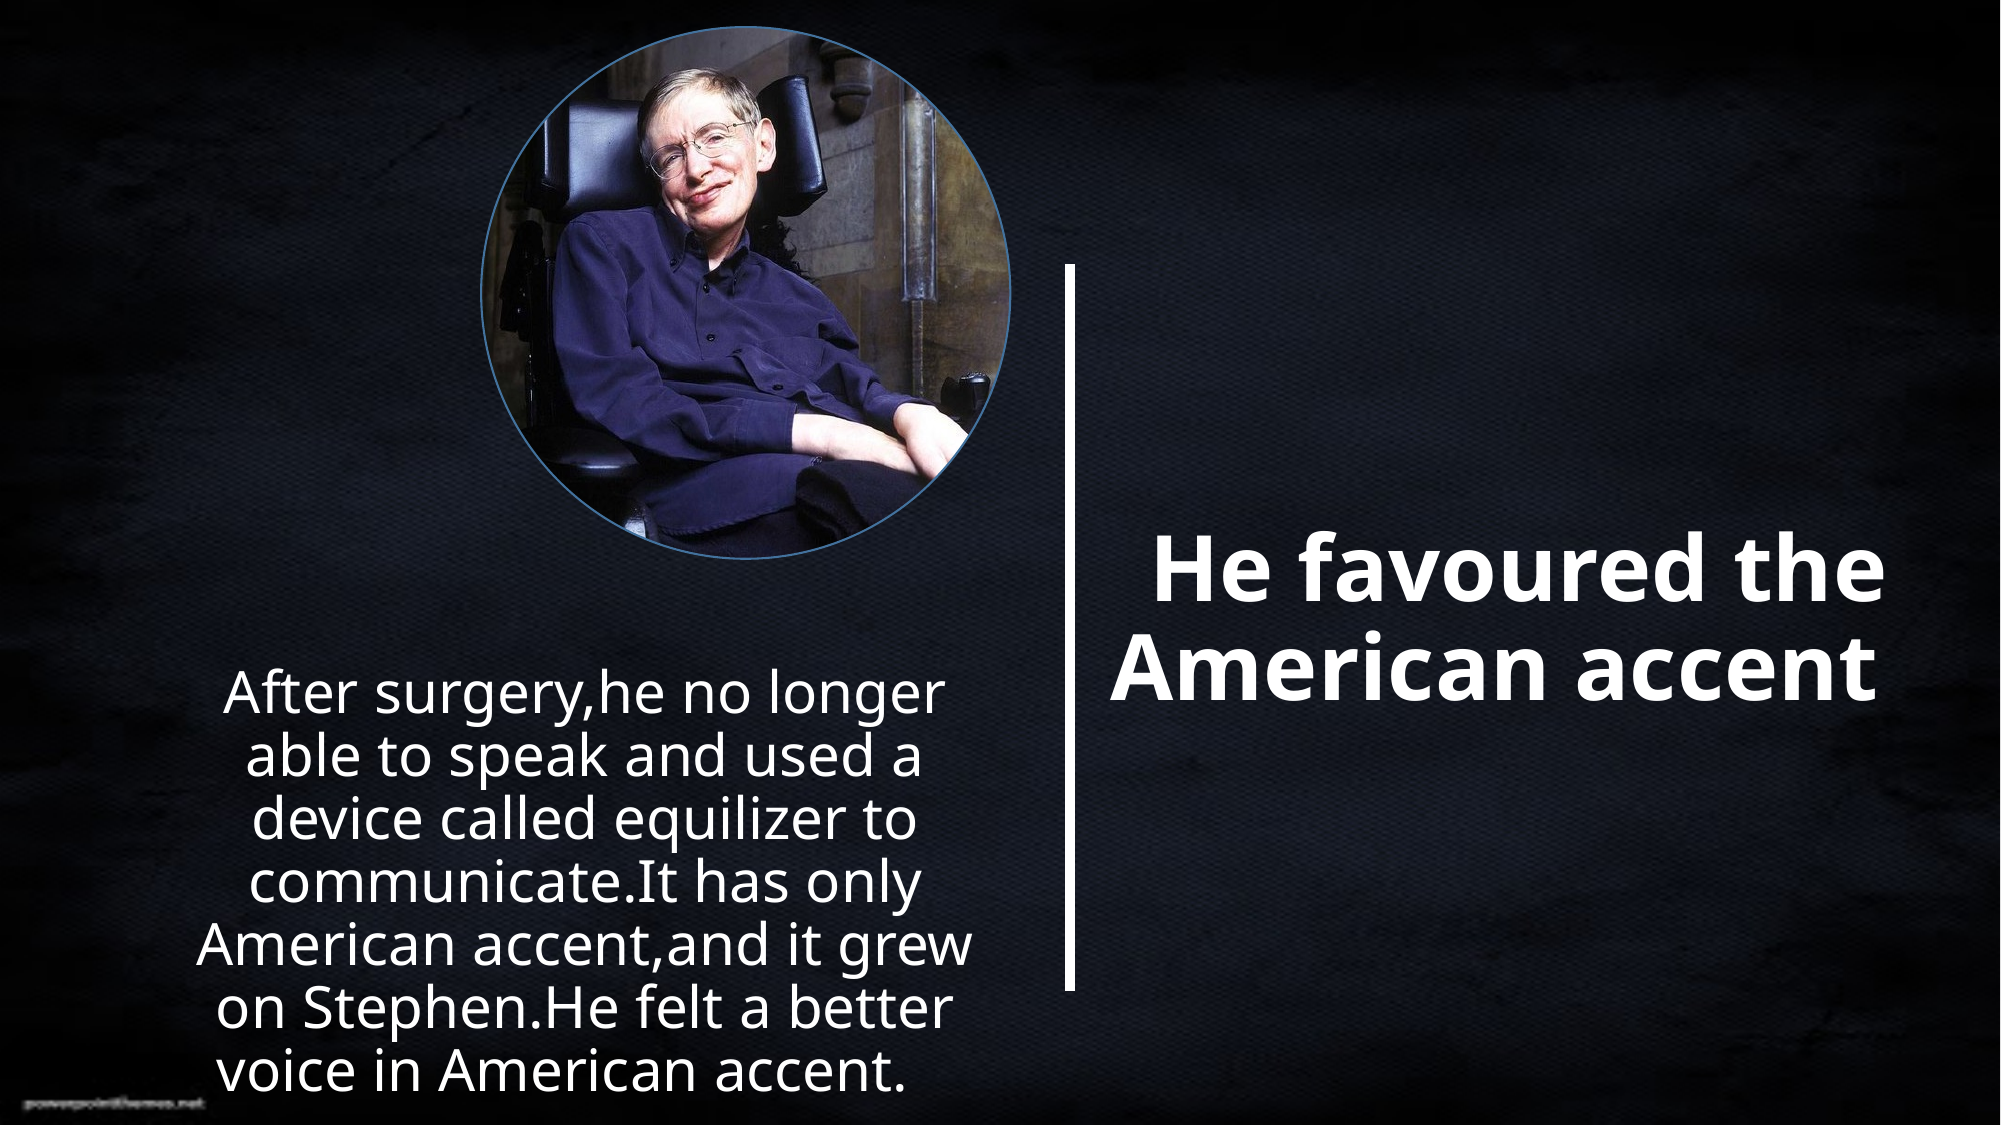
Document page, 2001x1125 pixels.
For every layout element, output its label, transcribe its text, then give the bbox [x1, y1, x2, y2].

list After surgery,he no longer able to speak and used a device called equilizer to communicate.It has only American accent,and it grew on Stephen.He felt a better voice in American accent. [160, 397, 1011, 1019]
list He favoured the American accent [1075, 264, 1920, 978]
text_box [480, 26, 1012, 560]
picture [0, 0, 2001, 1125]
